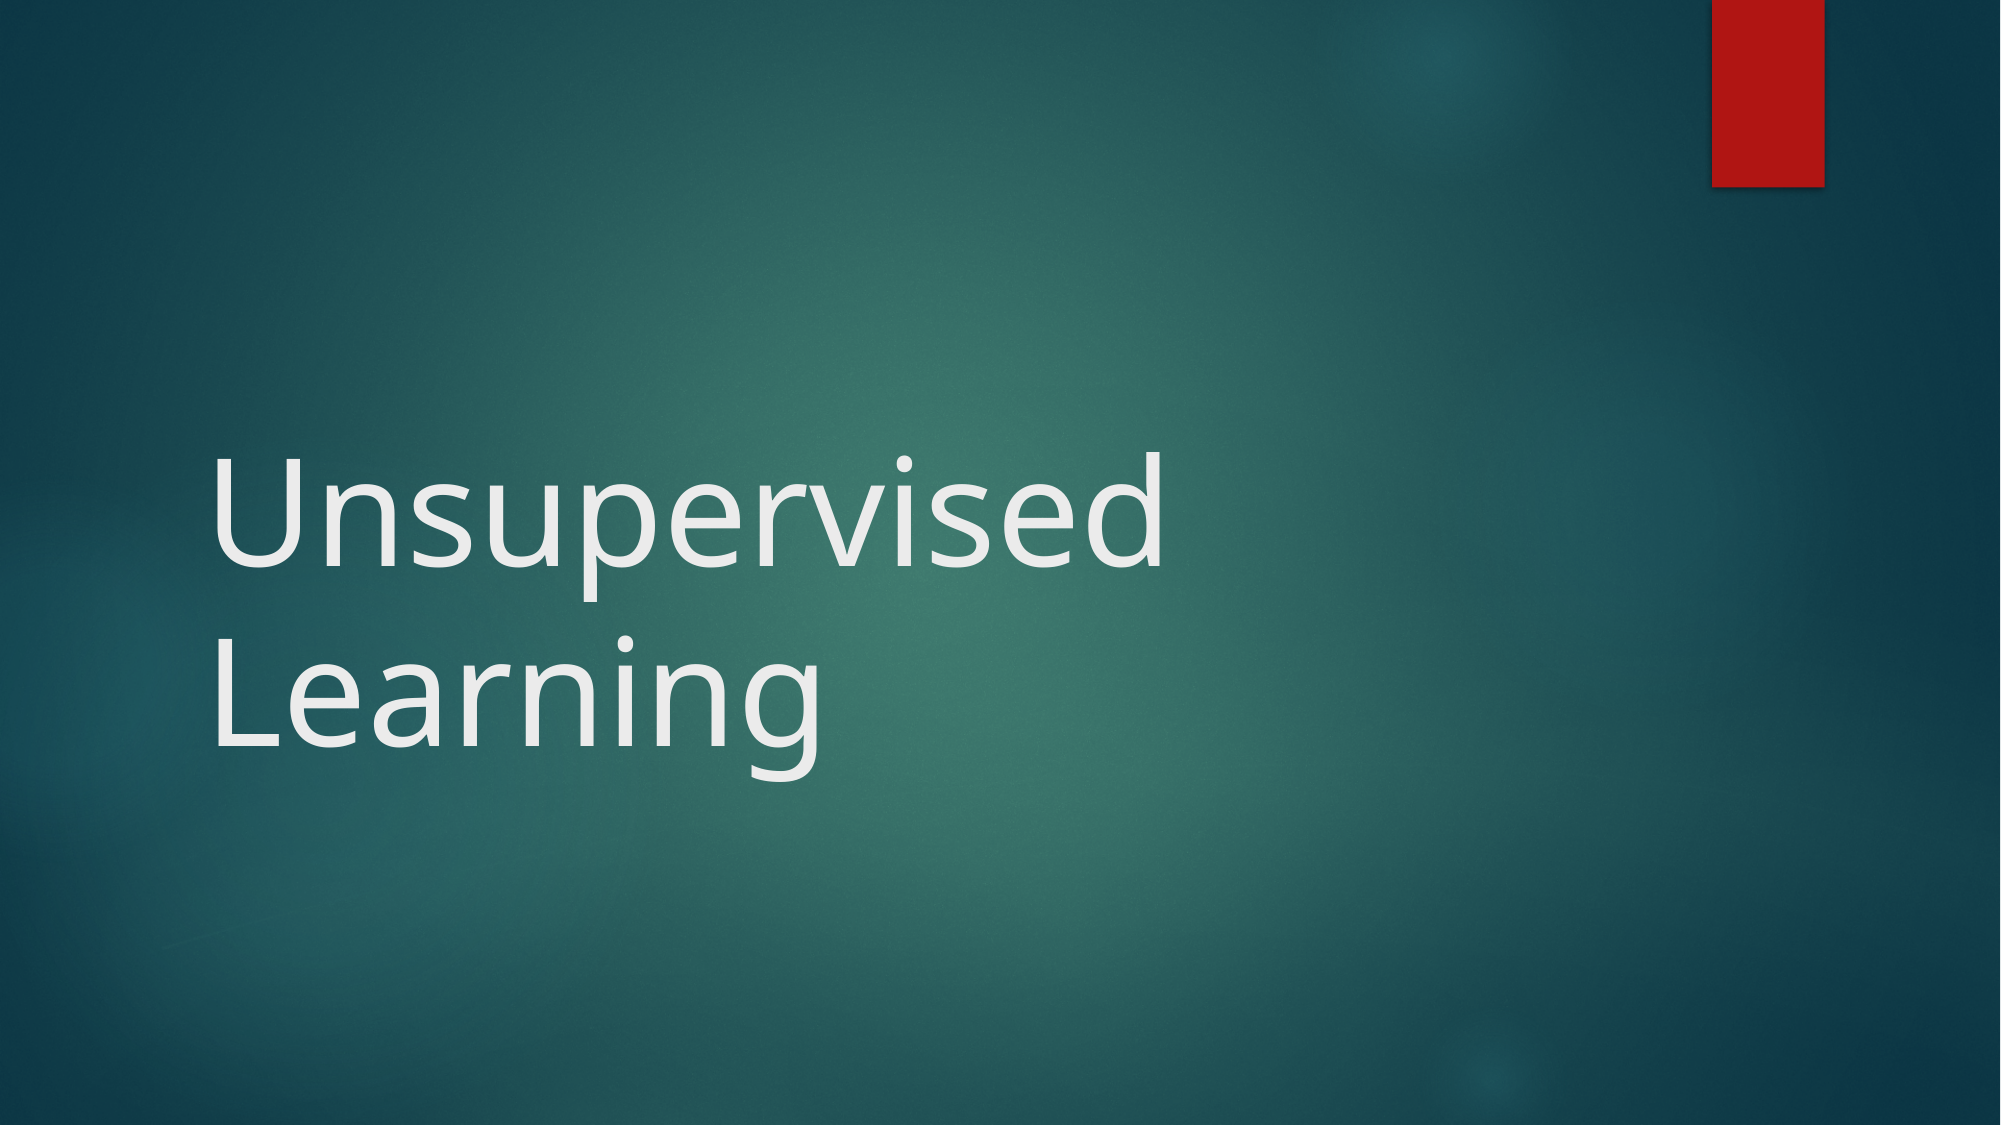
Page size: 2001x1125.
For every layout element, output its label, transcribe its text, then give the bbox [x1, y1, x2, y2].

picture [0, 0, 2001, 1125]
title Unsupervised Learning [189, 237, 1722, 784]
